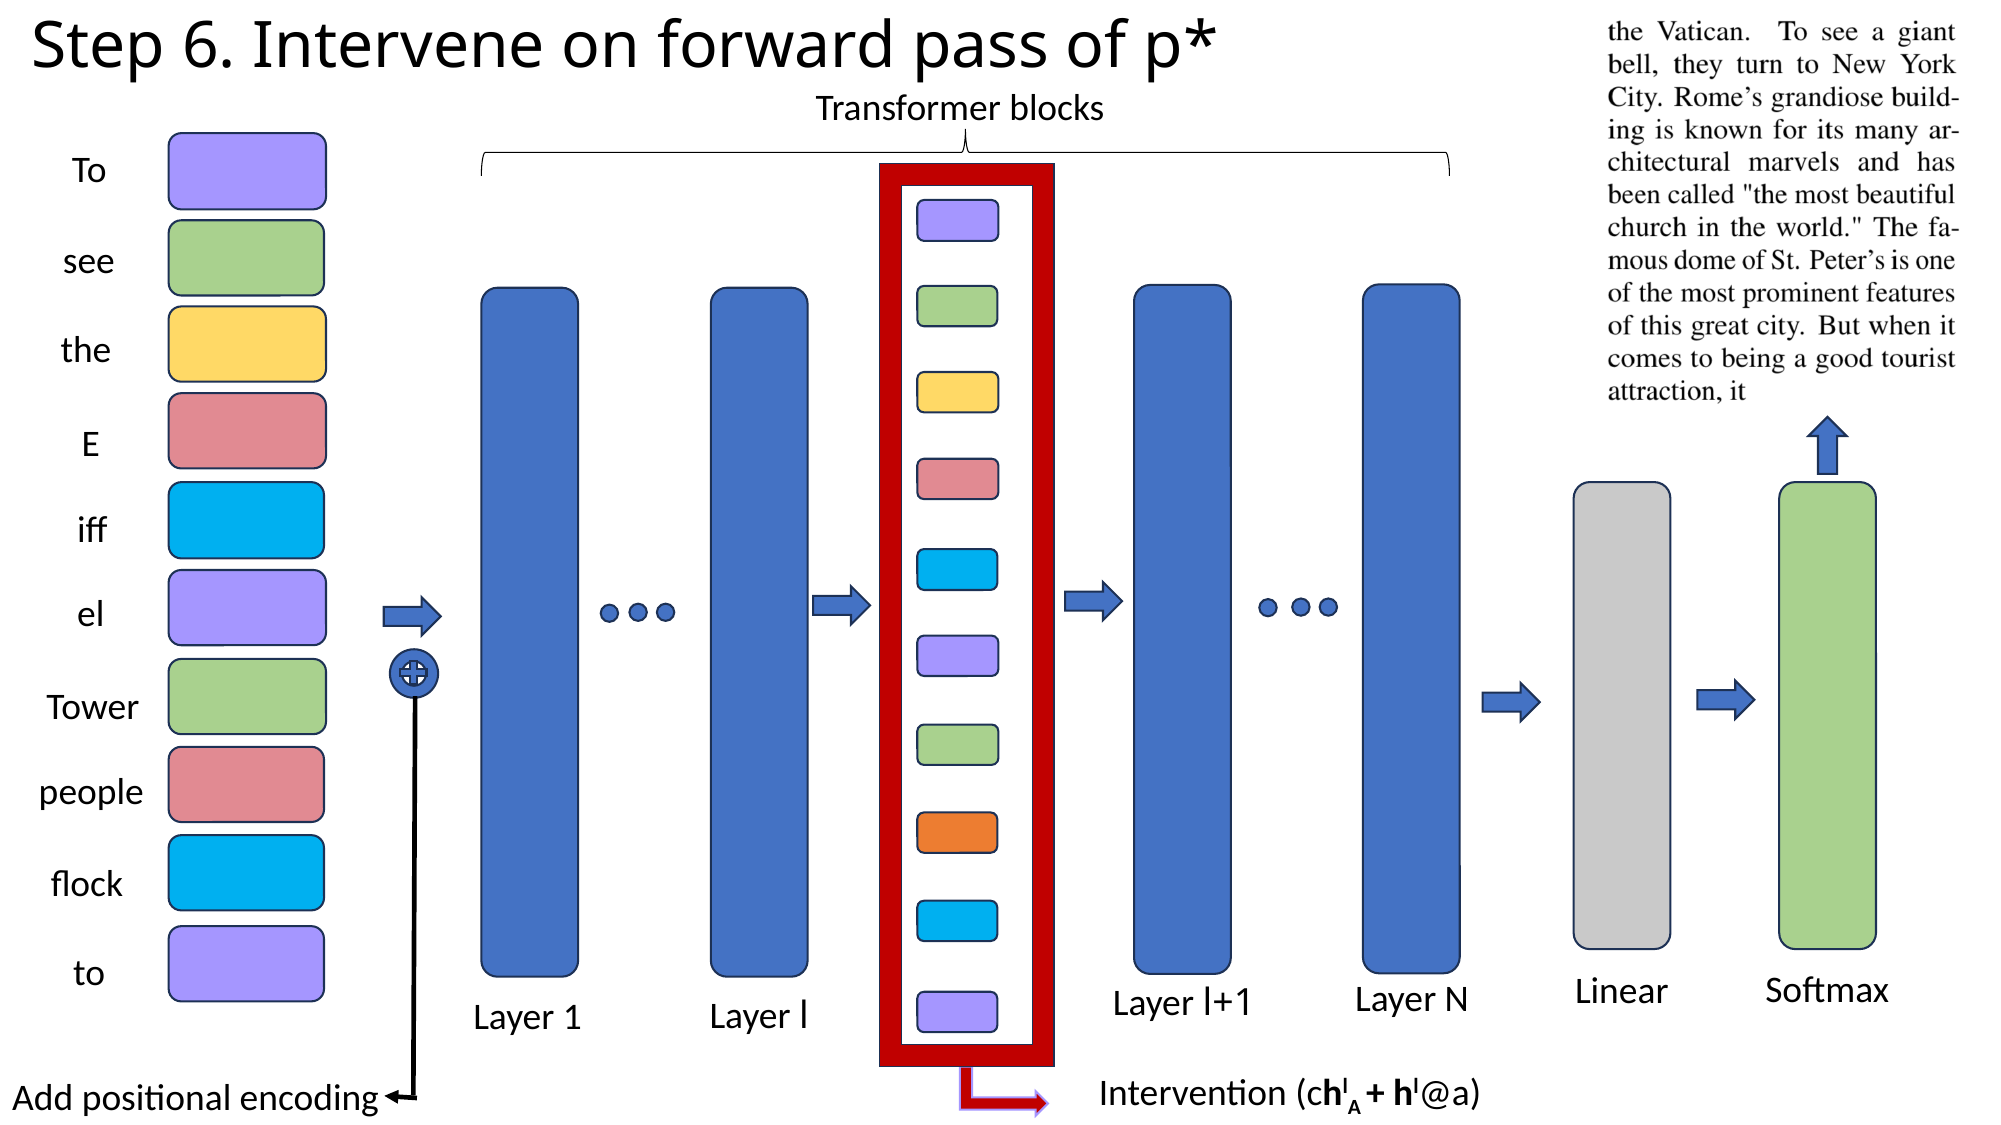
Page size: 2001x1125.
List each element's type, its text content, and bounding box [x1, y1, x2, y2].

text_box [916, 457, 1000, 501]
text_box [167, 132, 328, 211]
text_box [167, 925, 326, 1003]
text_box Softmax [1750, 957, 1905, 1017]
text_box [167, 745, 326, 824]
text_box [167, 481, 326, 560]
text_box [1696, 678, 1756, 722]
text_box [916, 198, 1000, 242]
text_box [167, 568, 328, 647]
text_box to [58, 940, 173, 1001]
text_box [916, 811, 999, 854]
text_box [1778, 481, 1878, 951]
text_box [388, 648, 440, 699]
text_box [916, 634, 1000, 678]
text_box Add positional encoding [0, 1065, 414, 1125]
text_box [916, 723, 1000, 766]
text_box [1572, 481, 1672, 951]
text_box [916, 990, 999, 1034]
text_box people [15, 759, 163, 820]
text_box [599, 603, 620, 623]
text_box [167, 834, 326, 912]
text_box [1481, 680, 1542, 724]
text_box [167, 657, 328, 736]
text_box [628, 602, 648, 622]
text_box Layer 1 [458, 984, 598, 1045]
text_box [1291, 597, 1311, 617]
text_box flock [27, 851, 173, 912]
text_box [1064, 579, 1124, 623]
text_box [480, 136, 1450, 176]
text_box [1318, 597, 1339, 617]
title Step 6. Intervene on forward pass of p* [16, 3, 1590, 90]
text_box el [53, 581, 124, 630]
text_box [916, 899, 999, 943]
text_box [382, 594, 443, 638]
text_box Intervention (chlA + hl@a) [1084, 1060, 1497, 1125]
text_box [812, 583, 872, 628]
picture [1590, 2, 1981, 409]
text_box iff [53, 497, 124, 558]
text_box Transformer blocks [800, 75, 1120, 136]
text_box Layer l+1 [1098, 971, 1279, 1031]
text_box [1361, 283, 1461, 966]
text_box [167, 219, 326, 297]
text_box [480, 286, 580, 978]
text_box [916, 548, 999, 592]
text_box [399, 660, 428, 685]
text_box E [58, 411, 122, 472]
text_box To [57, 137, 145, 198]
text_box the [45, 317, 134, 378]
text_box Layer N [1340, 966, 1484, 1027]
text_box [1133, 283, 1232, 971]
text_box [916, 370, 1000, 414]
text_box [958, 1068, 1050, 1119]
text_box [167, 305, 328, 383]
text_box [1805, 415, 1850, 475]
text_box Linear [1560, 958, 1684, 1019]
text_box [709, 286, 809, 978]
text_box [167, 392, 328, 470]
text_box see [48, 229, 136, 289]
text_box [916, 284, 999, 328]
text_box [879, 163, 1055, 1068]
text_box [1258, 597, 1278, 618]
text_box Tower [31, 630, 160, 735]
text_box [655, 602, 676, 622]
text_box Layer l [694, 984, 824, 1044]
